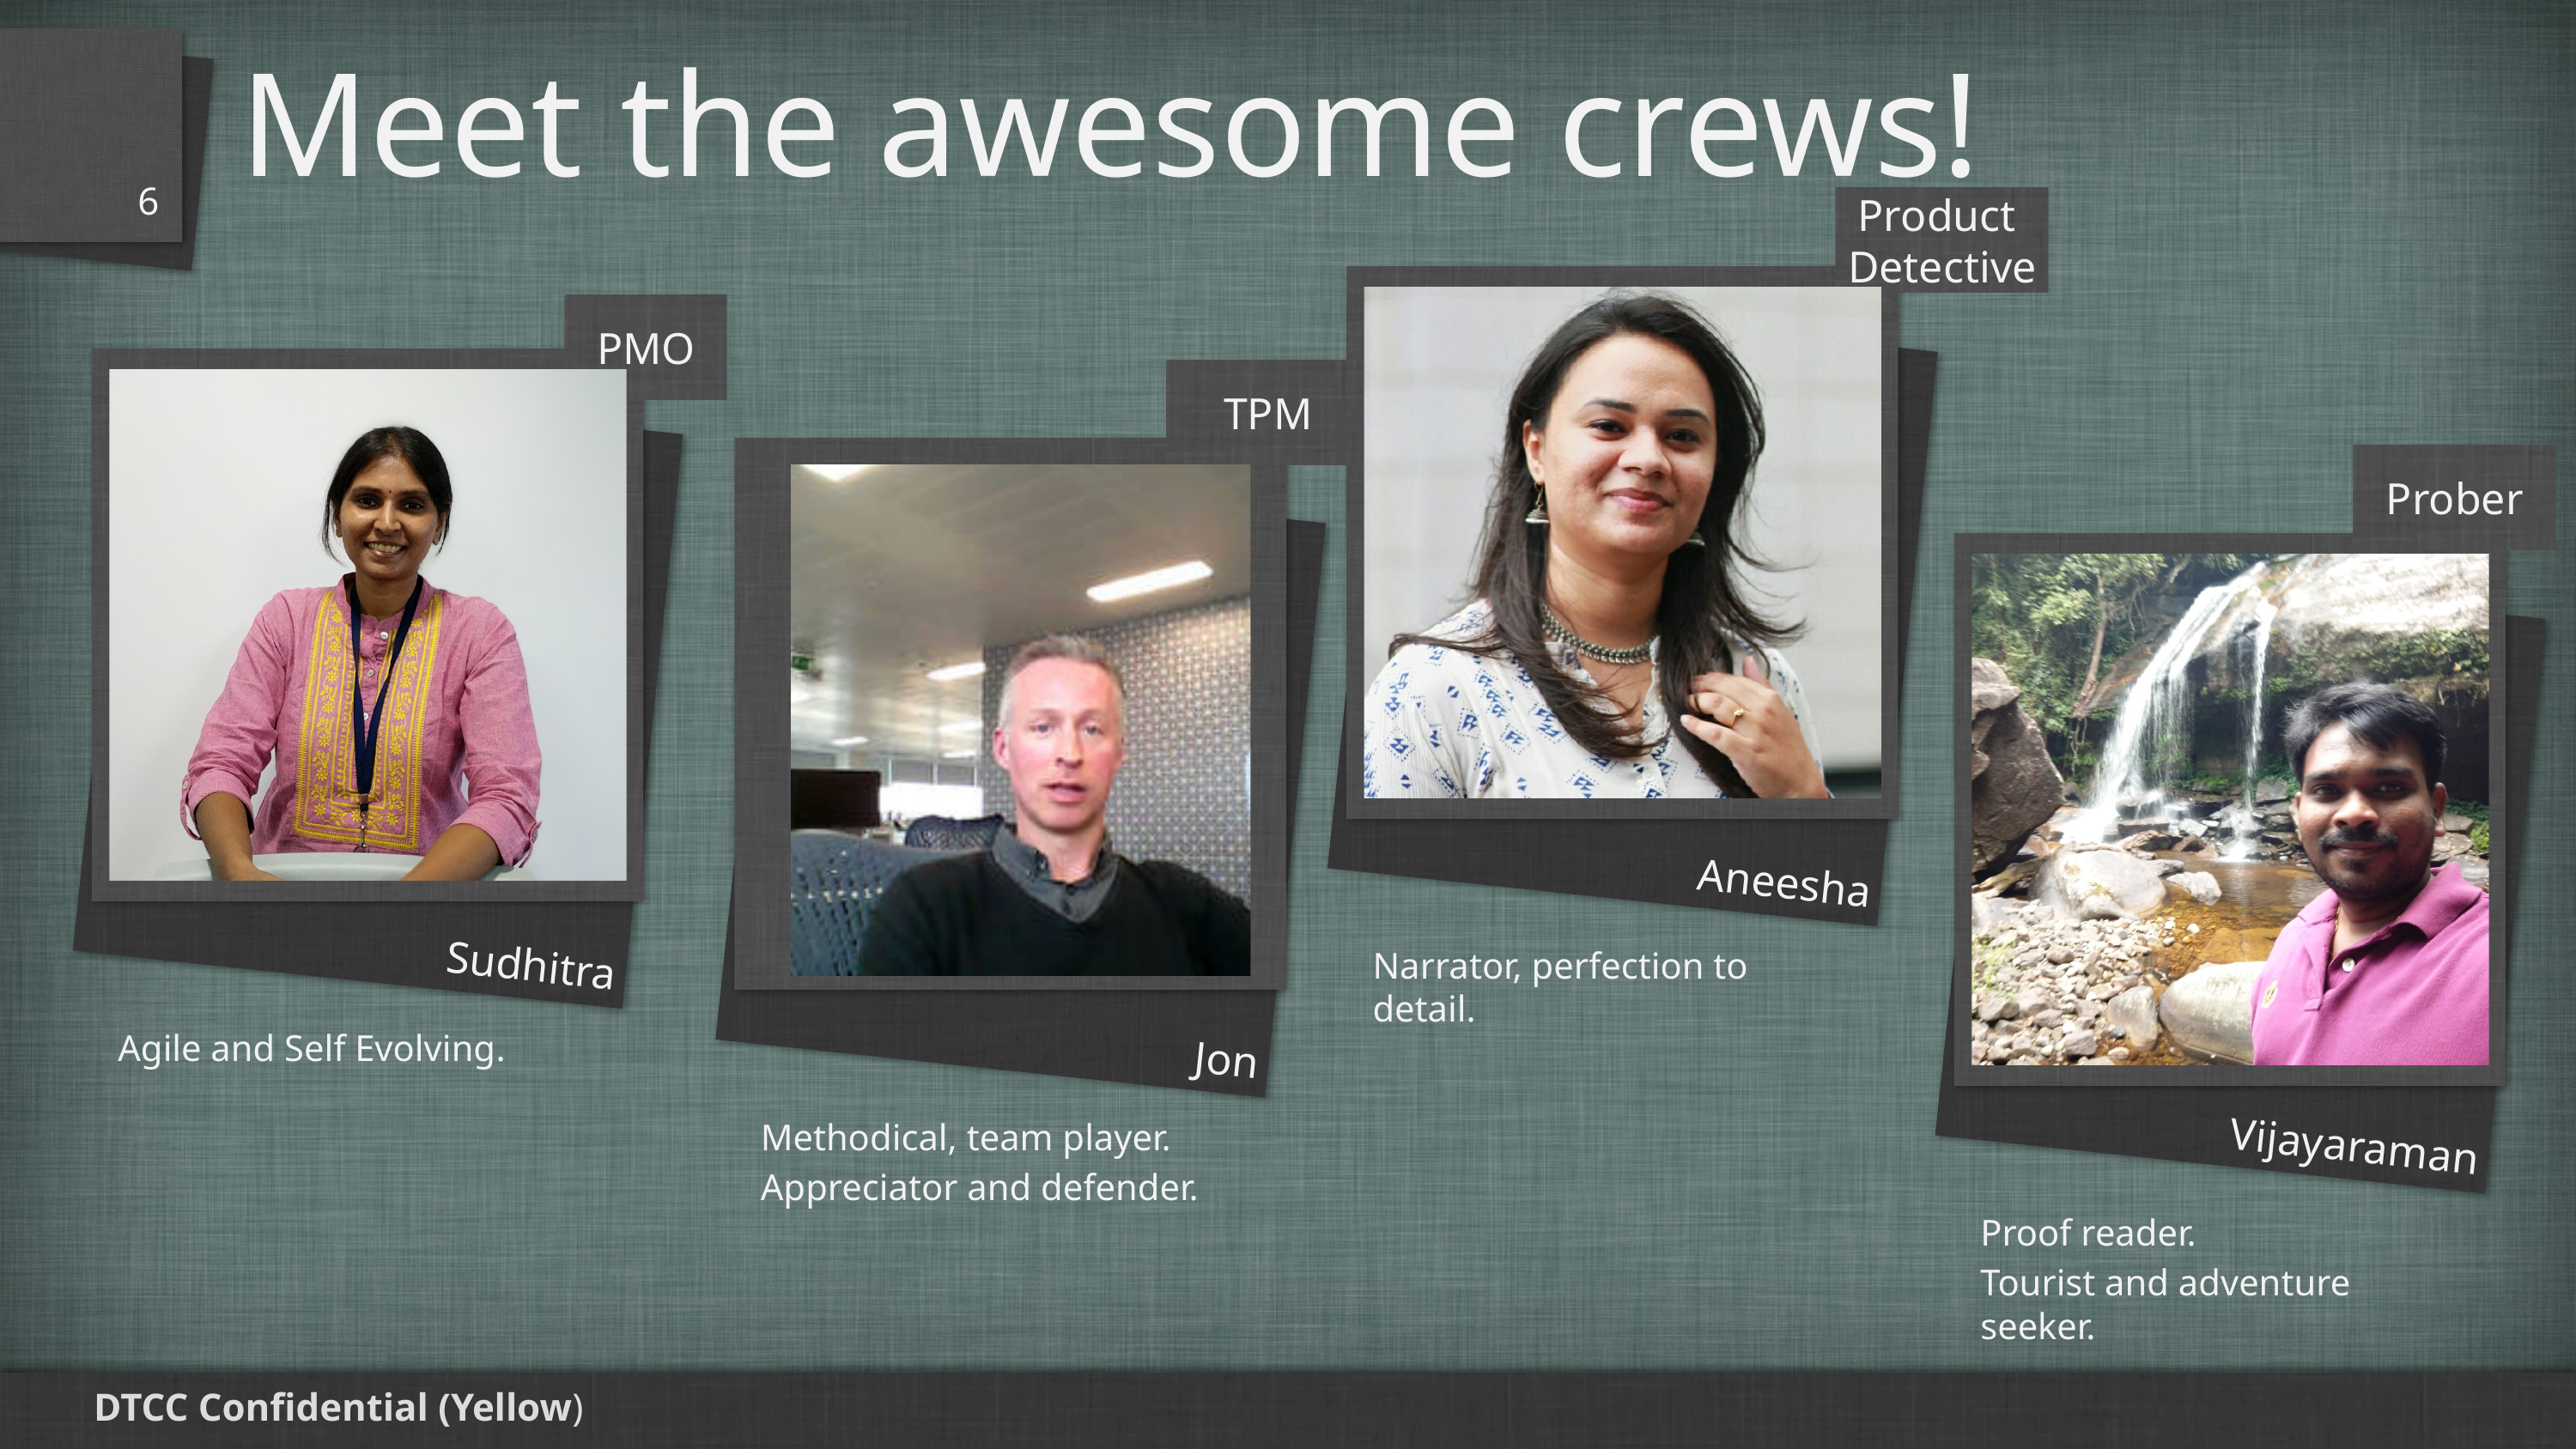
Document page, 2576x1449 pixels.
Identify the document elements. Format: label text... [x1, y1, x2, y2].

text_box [564, 294, 727, 455]
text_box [1835, 187, 2049, 348]
picture [0, 0, 2576, 1449]
list Agile and Self Evolving. [94, 1014, 627, 1171]
slide_number 6 [68, 164, 183, 242]
title Meet the awesome crews! [216, 45, 2536, 195]
list Proof reader. Tourist and adventure seeker. [1957, 1198, 2489, 1355]
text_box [1165, 360, 1359, 520]
list Sudhitra [84, 880, 644, 1006]
list Jon [727, 969, 1286, 1094]
list Narrator, perfection to detail. [1349, 931, 1881, 1088]
list Methodical, team player. Appreciator and defender. [738, 1103, 1270, 1260]
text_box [2353, 445, 2556, 605]
list Vijayaraman [1947, 1064, 2506, 1191]
footer DTCC Confidential (Yellow) [70, 1367, 2506, 1445]
list Aneesha [1340, 797, 1899, 924]
